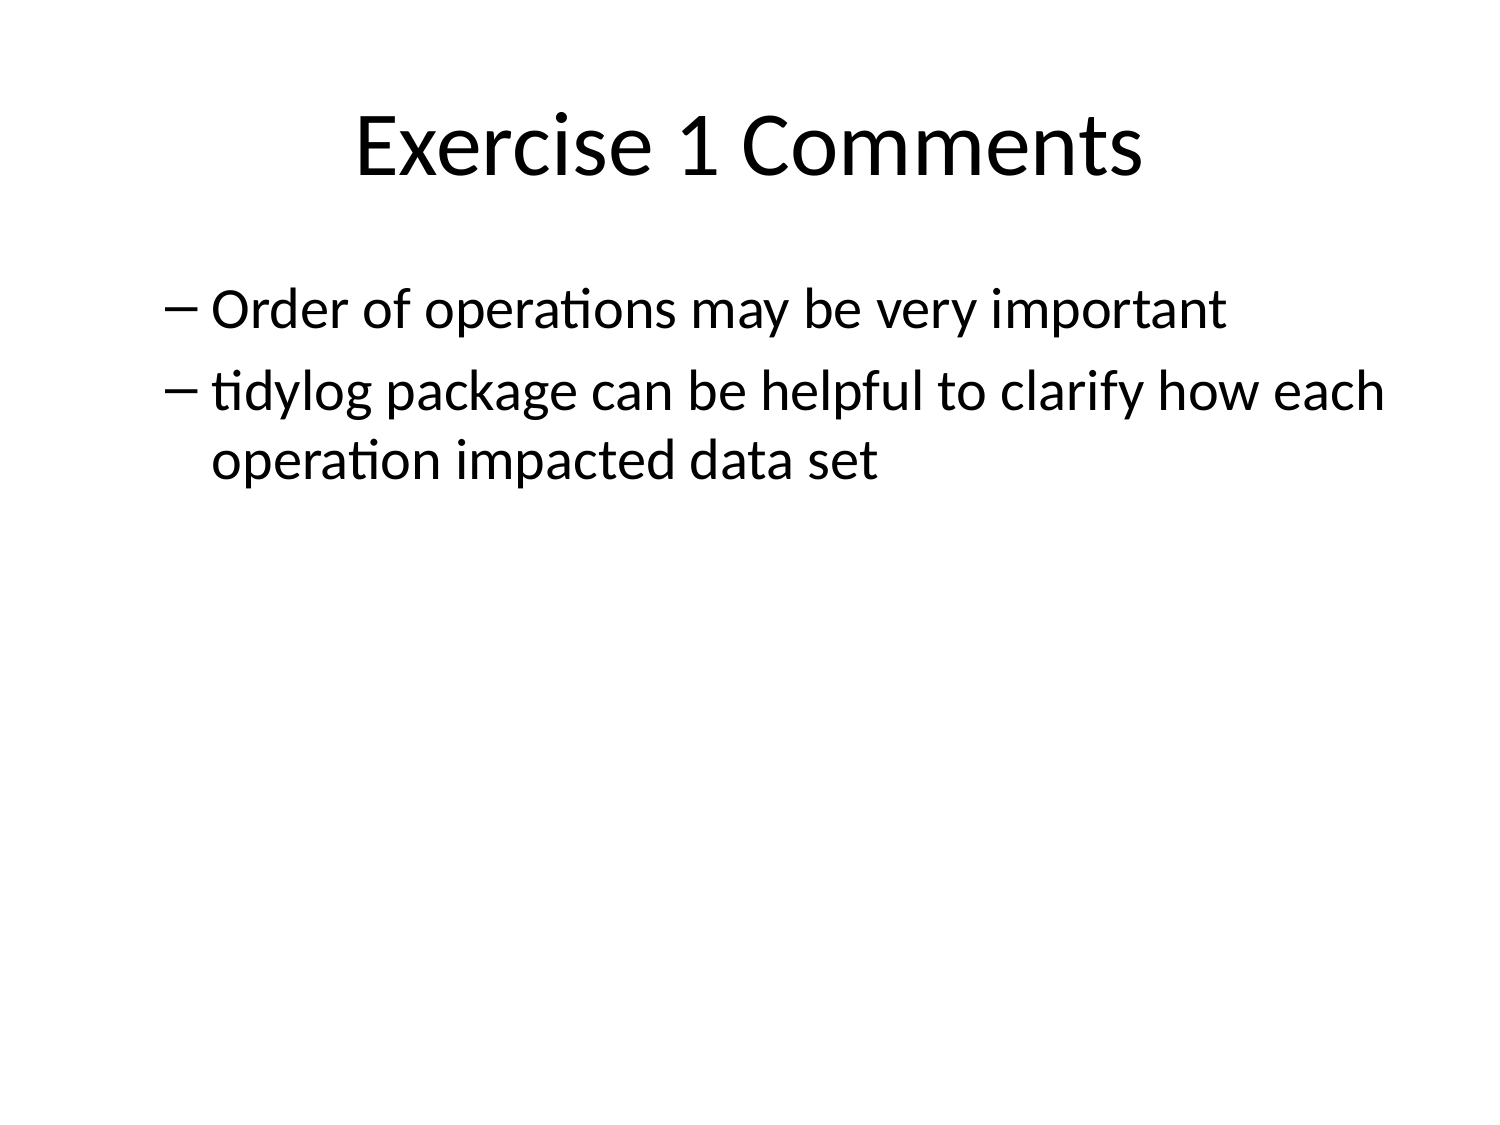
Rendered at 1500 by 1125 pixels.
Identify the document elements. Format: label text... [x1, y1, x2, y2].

title Exercise 1 Comments [75, 45, 1425, 233]
list Order of operations may be very important tidylog package can be helpful to clarify how each operation impacted data set [75, 262, 1425, 1005]
